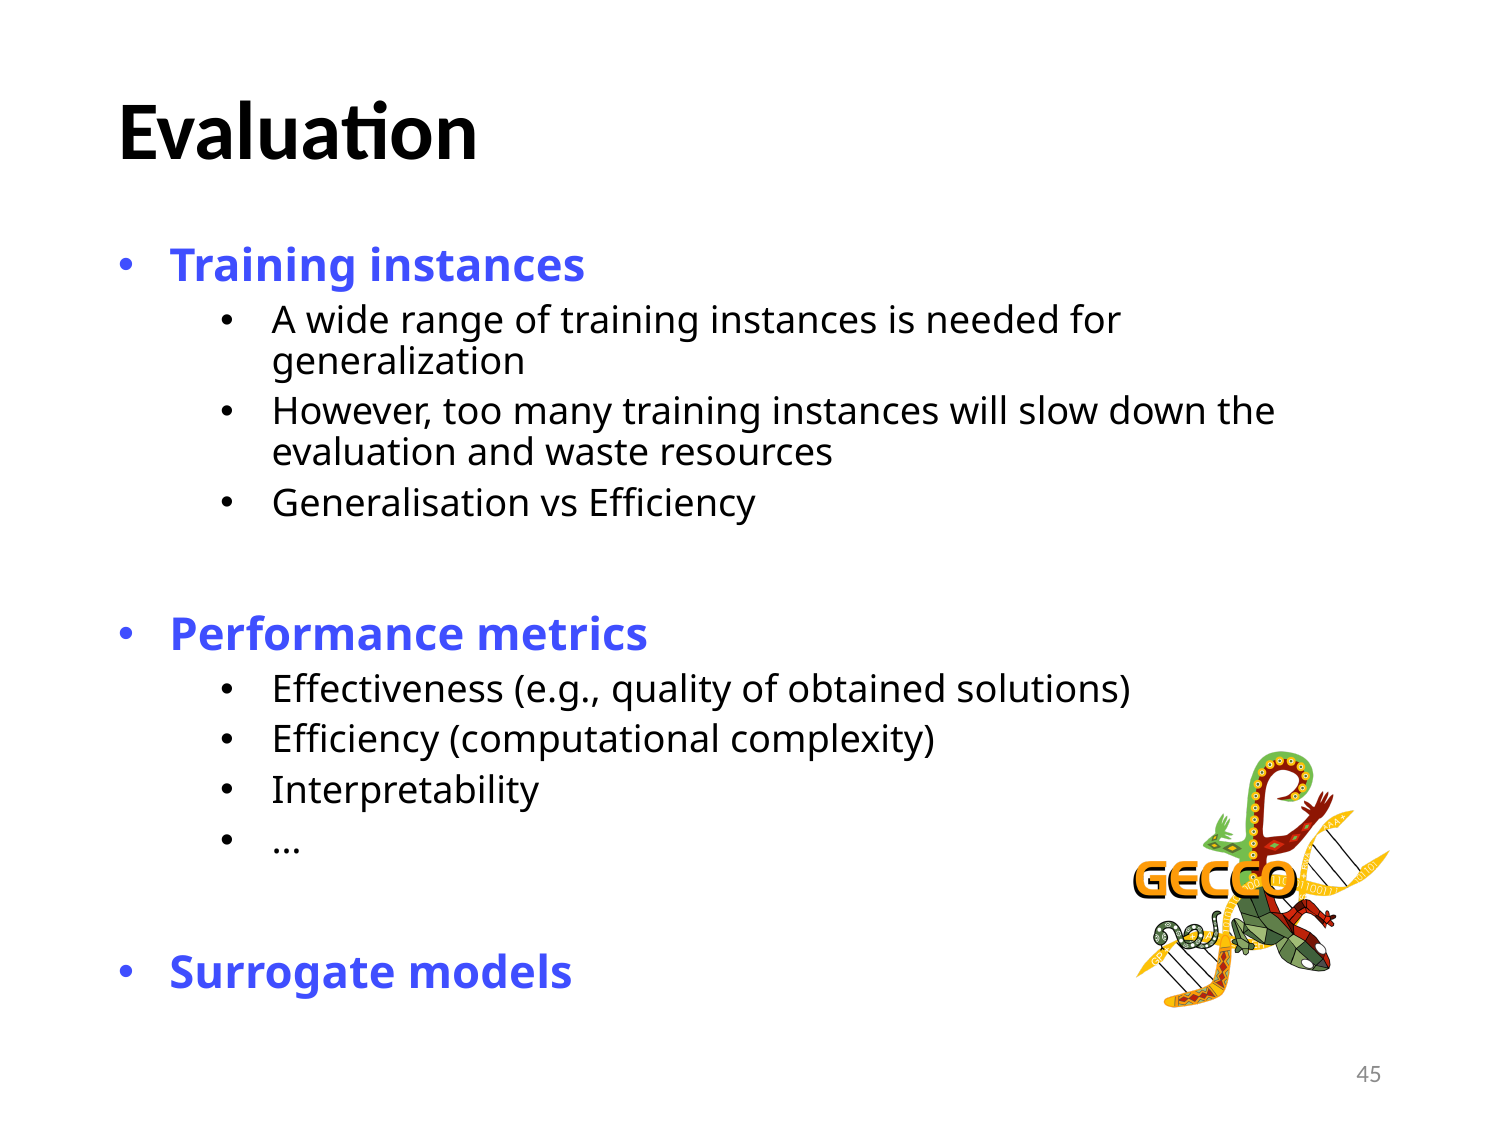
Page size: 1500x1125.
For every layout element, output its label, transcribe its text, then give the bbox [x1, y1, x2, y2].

list Training instances A wide range of training instances is needed for generalization However, too many training instances will slow down the evaluation and waste resources Generalisation vs Efficiency Performance metrics Effectiveness (e.g., quality of obtained solutions) Efficiency (computational complexity) Interpretability … Surrogate models [103, 234, 1397, 1014]
title Evaluation [103, 59, 1397, 207]
slide_number 45 [1059, 1042, 1397, 1103]
